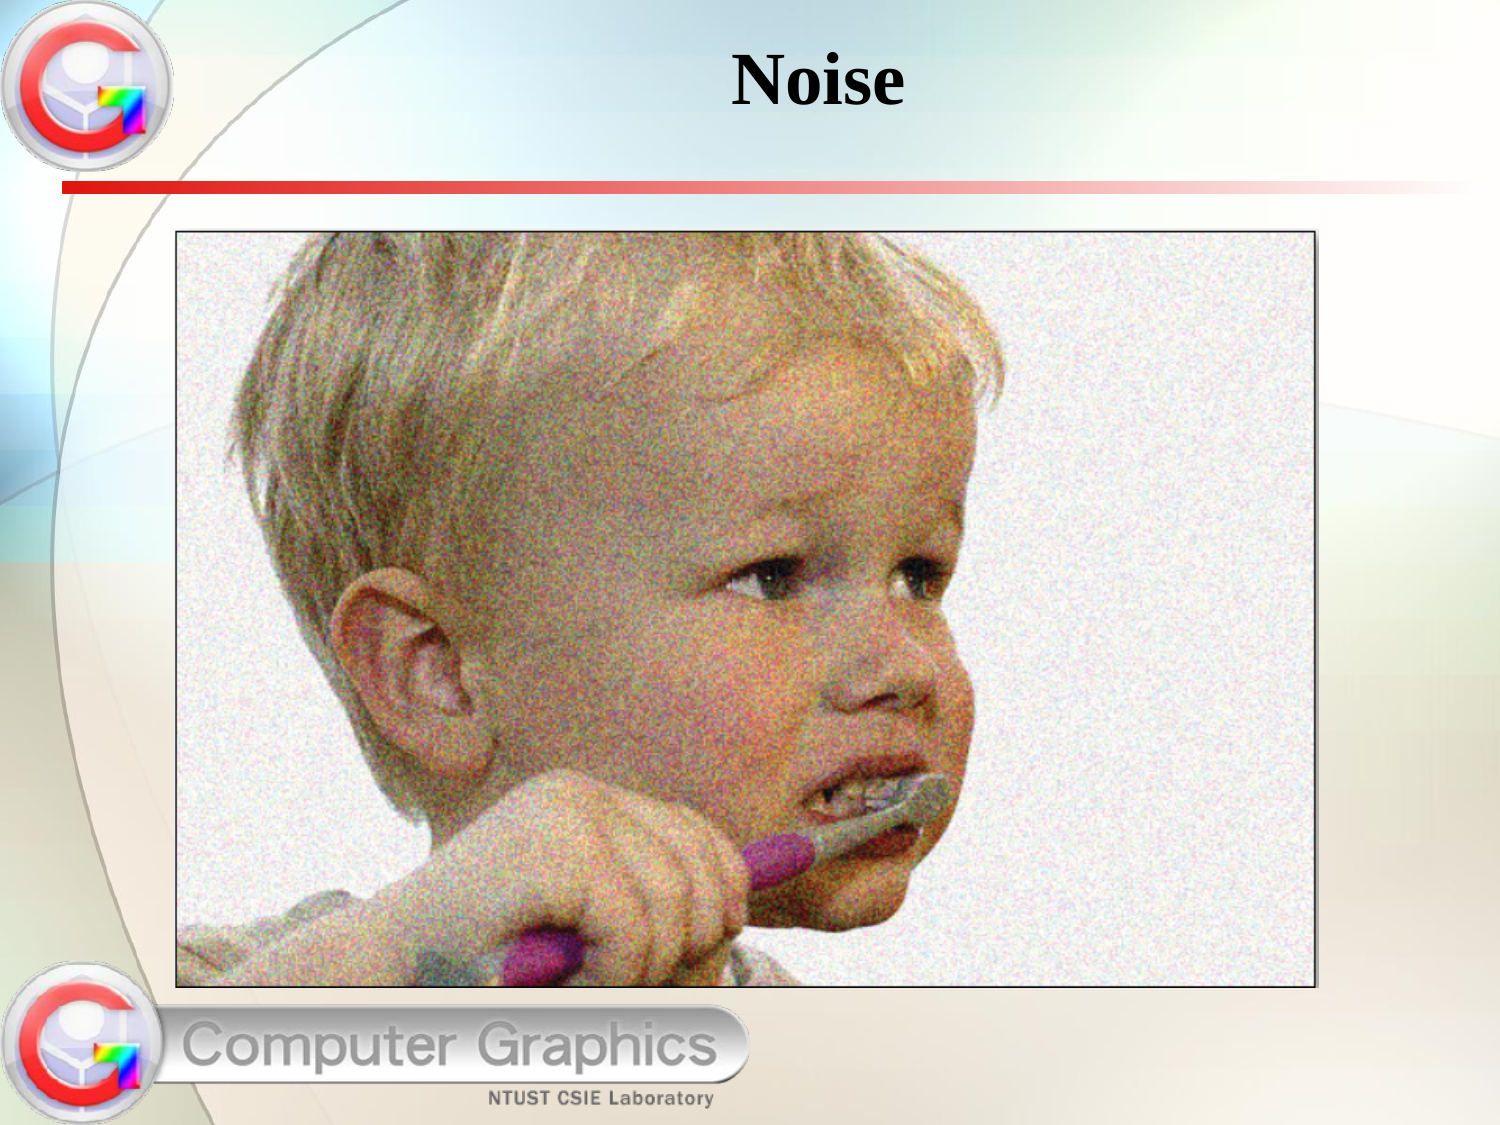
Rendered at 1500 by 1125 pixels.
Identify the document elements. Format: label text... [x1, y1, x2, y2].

picture [0, 0, 1500, 1125]
title Noise [174, 12, 1463, 138]
